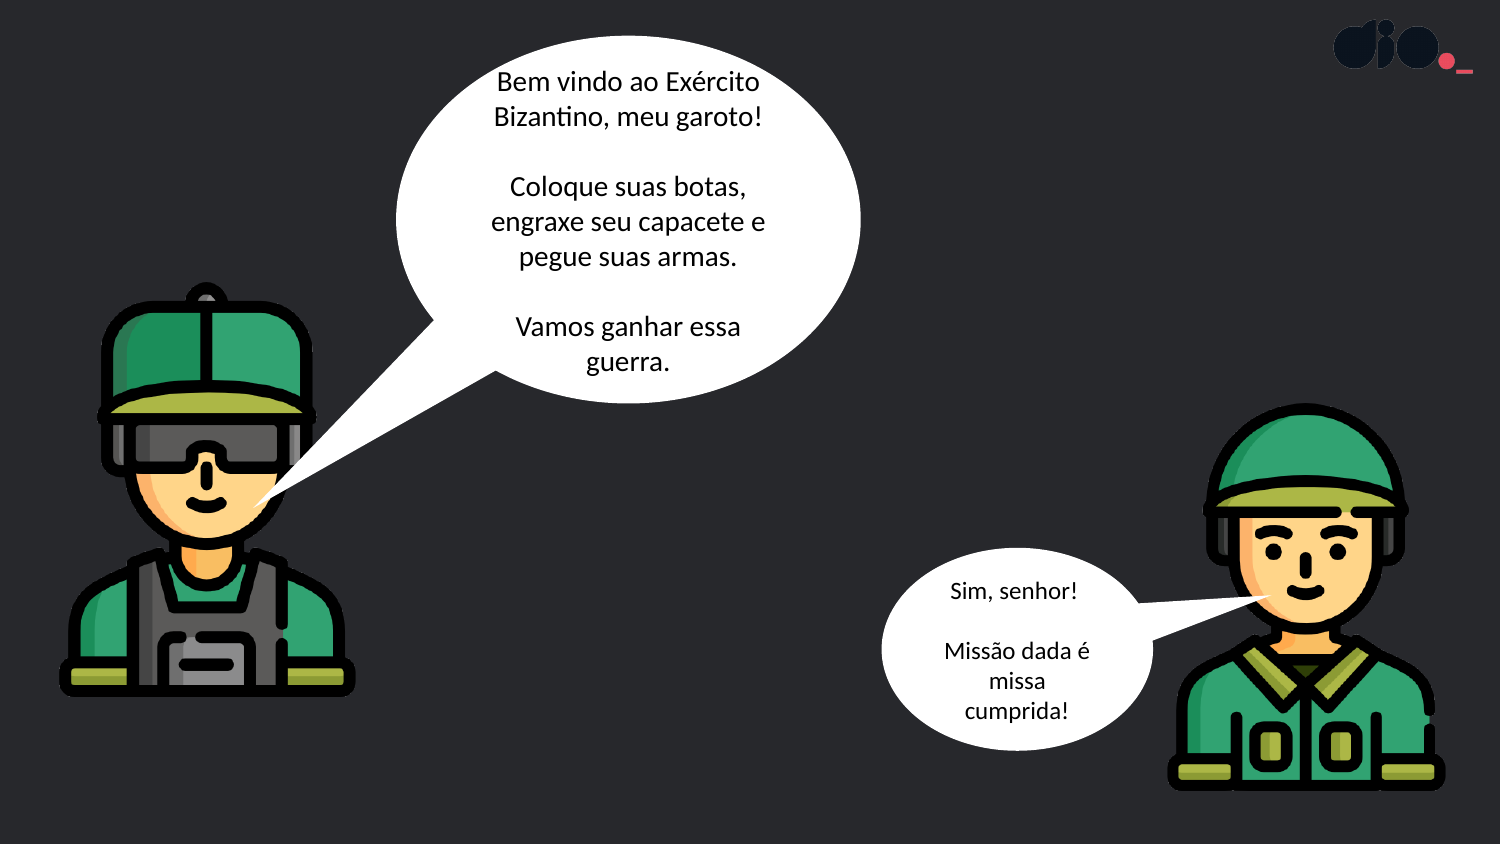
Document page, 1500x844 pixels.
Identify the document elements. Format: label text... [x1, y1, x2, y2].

text_box Bem vindo ao Exército Bizantino, meu garoto! Coloque suas botas, engraxe seu capacete e pegue suas armas. Vamos ganhar essa guerra. [393, 33, 863, 417]
picture [0, 282, 415, 697]
picture [1112, 403, 1500, 791]
text_box Sim, senhor! Missão dada é missa cumprida! [879, 545, 1107, 753]
picture [1333, 19, 1473, 74]
